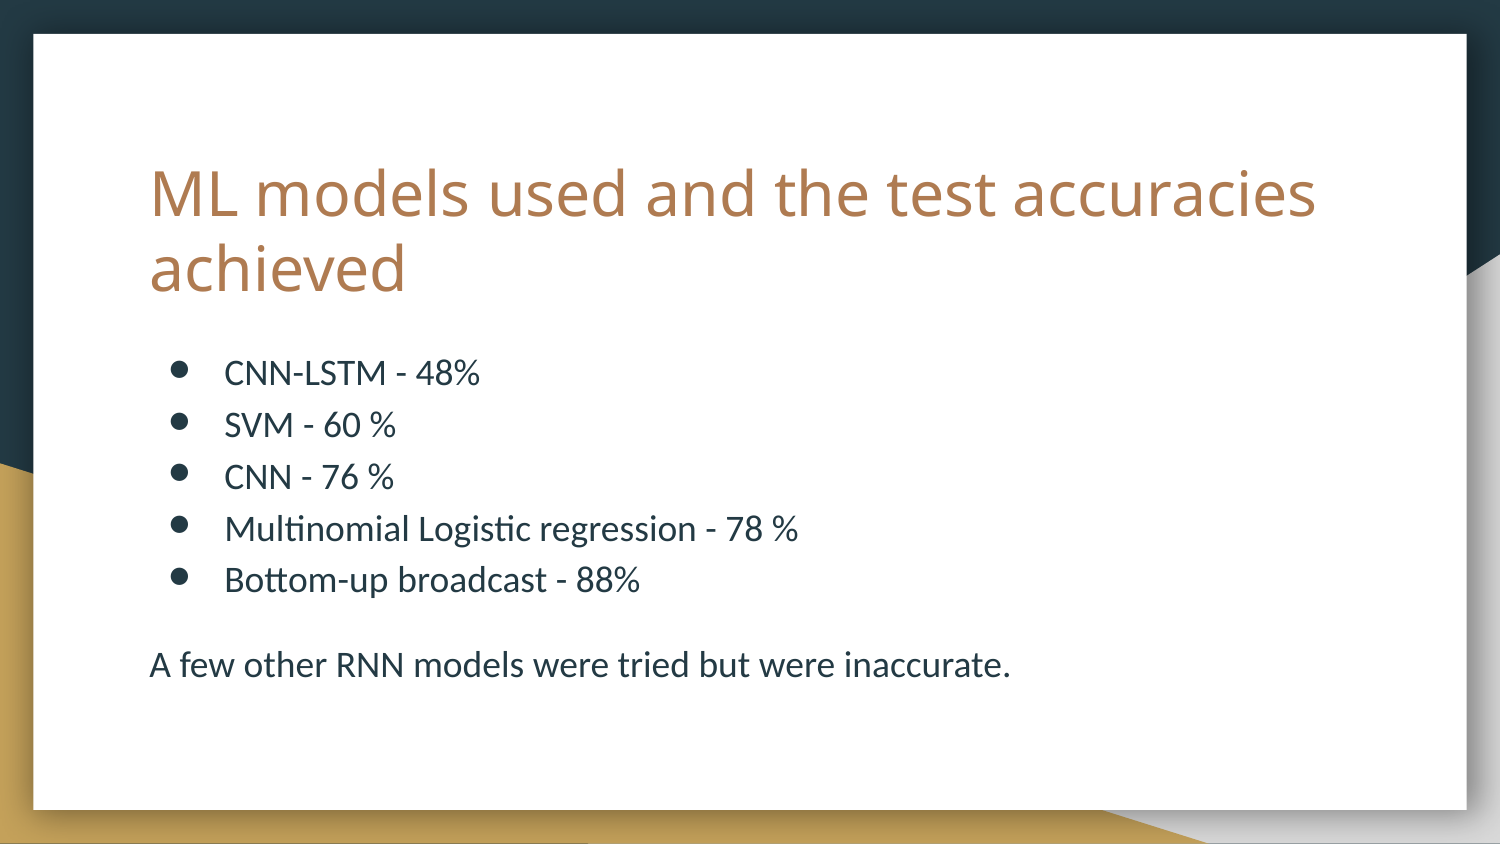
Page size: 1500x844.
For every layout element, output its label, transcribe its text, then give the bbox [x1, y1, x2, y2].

title ML models used and the test accuracies achieved [134, 138, 1366, 296]
list CNN-LSTM - 48% SVM - 60 % CNN - 76 % Multinomial Logistic regression - 78 % Bottom-up broadcast - 88% A few other RNN models were tried but were inaccurate. [134, 326, 1366, 729]
